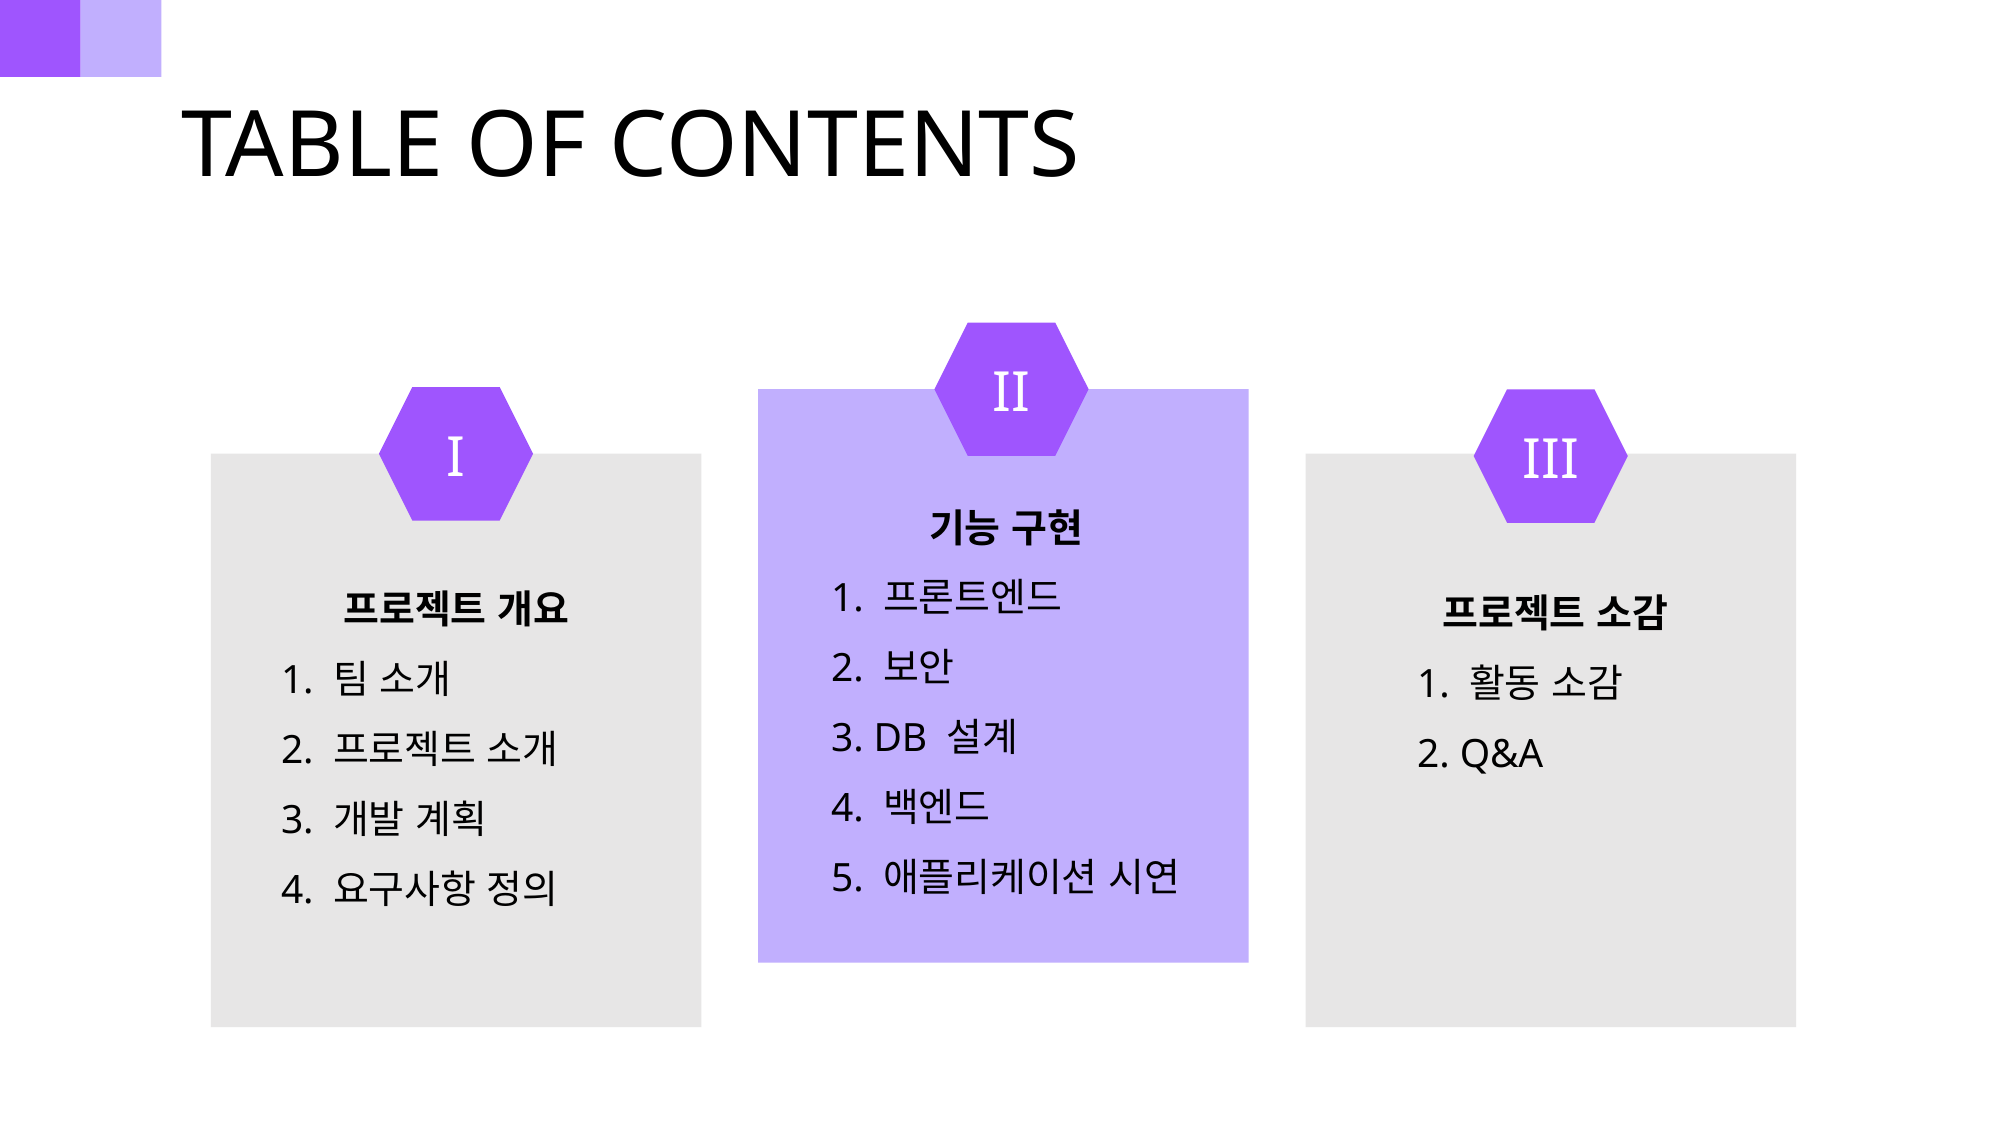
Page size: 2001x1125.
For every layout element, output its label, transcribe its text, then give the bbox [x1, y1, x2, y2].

text_box [210, 453, 702, 1028]
text_box [80, 0, 162, 78]
text_box I [378, 387, 534, 521]
text_box 기능 구현 1. 프론트엔드 2. 보안 3. DB 설계 4. 백엔드 5. 애플리케이션 시연 [811, 459, 1202, 786]
text_box III [1473, 389, 1628, 523]
text_box [1387, 557, 1714, 819]
text_box [0, 0, 80, 78]
text_box II [934, 322, 1089, 456]
text_box 프로젝트 개요 1. 팀 소개 2. 프로젝트 소개 3. 개발 계획 4. 요구사항 정의 [261, 541, 651, 868]
text_box [758, 389, 1249, 963]
title TABLE OF CONTENTS [161, 77, 1851, 203]
text_box 프로젝트 소감 1. 활동 소감 2. Q&A [1397, 545, 1714, 807]
text_box [1305, 453, 1797, 1028]
